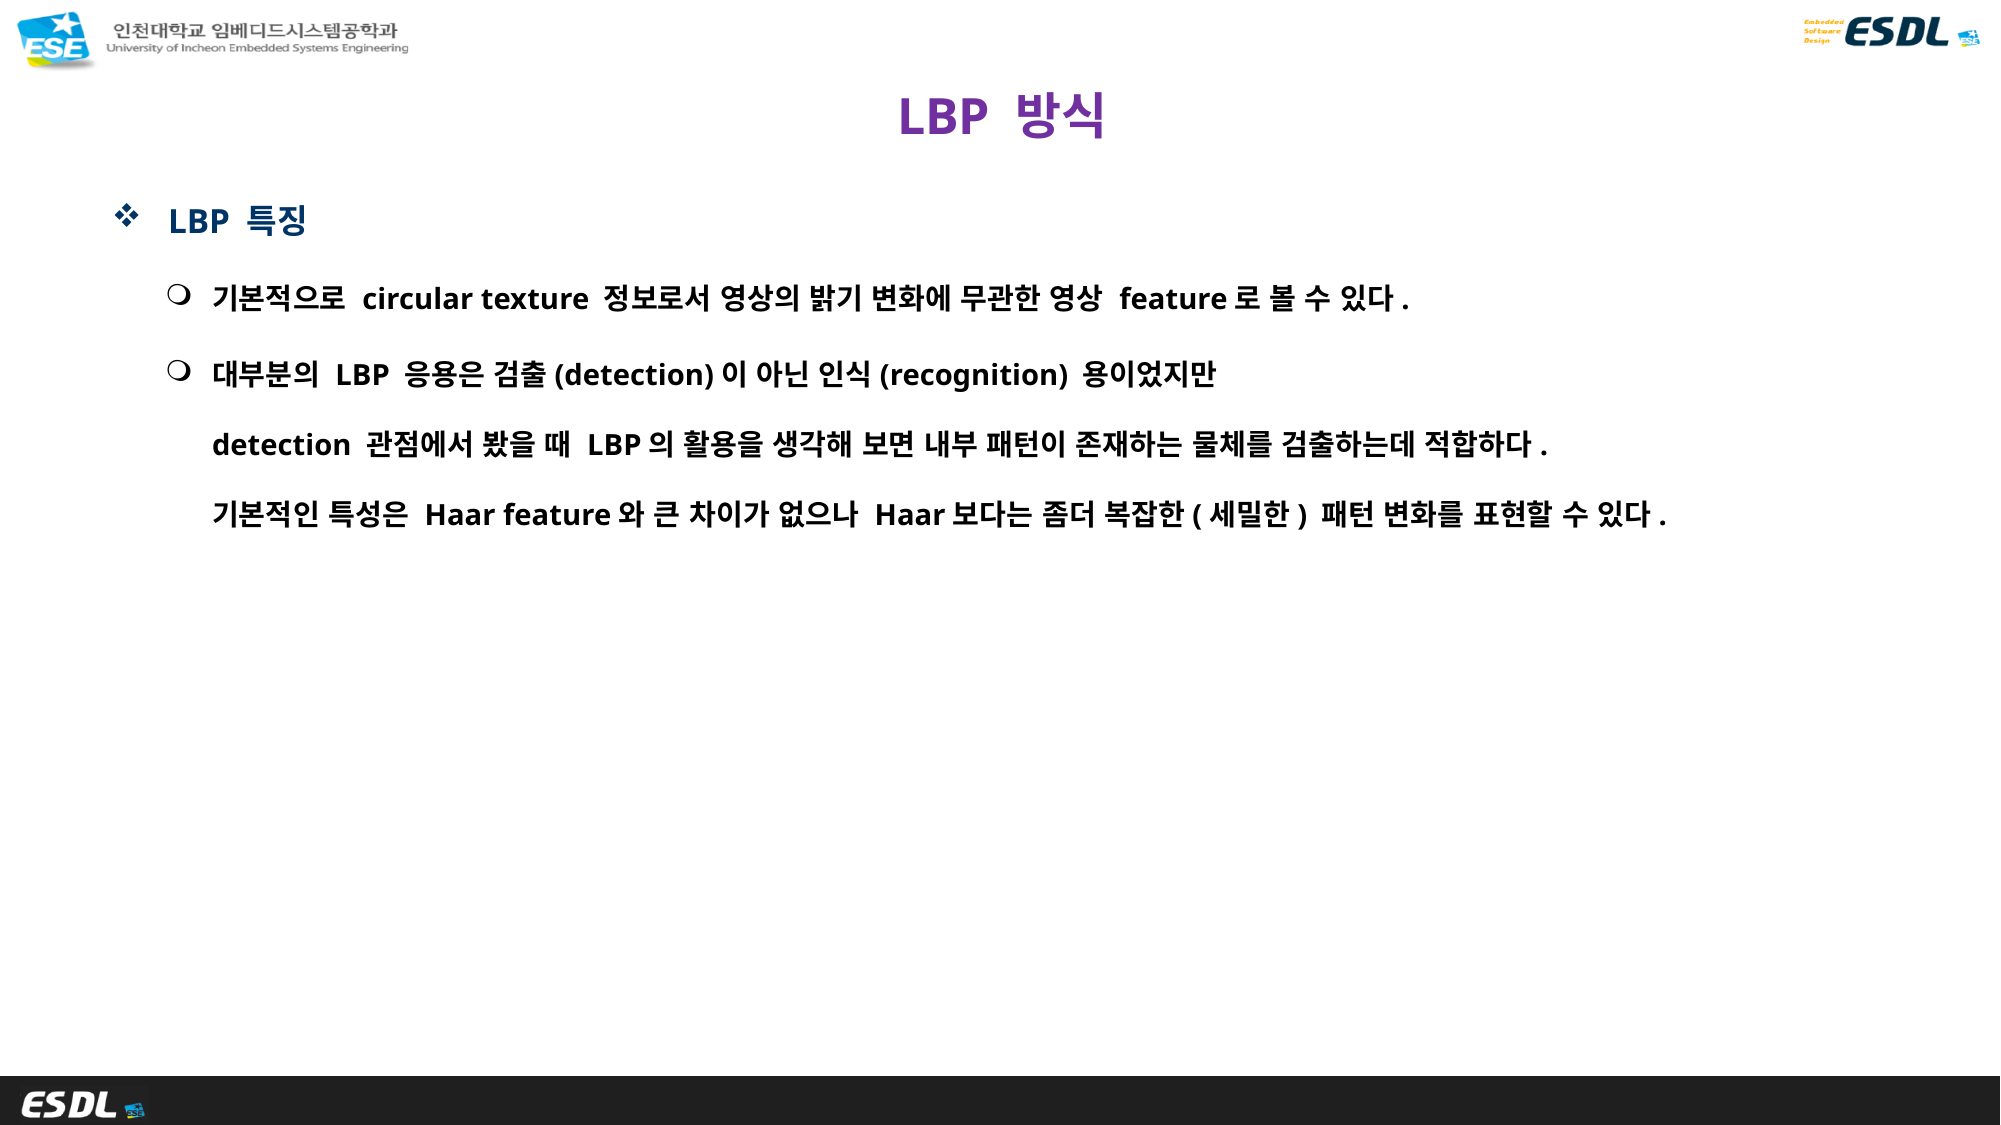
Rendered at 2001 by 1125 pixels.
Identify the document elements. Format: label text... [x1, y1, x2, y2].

title LBP 방식 [102, 66, 1903, 163]
list LBP 특징 기본적으로 circular texture 정보로서 영상의 밝기 변화에 무관한 영상 feature로 볼 수 있다. 대부분의 LBP 응용은 검출(detection)이 아닌 인식(recognition) 용이었지만 detection 관점에서 봤을 때 LBP의 활용을 생각해 보면 내부 패턴이 존재하는 물체를 검출하는데 적합하다. 기본적인 특성은 Haar feature와 큰 차이가 없으나 Haar보다는 좀더 복잡한(세밀한) 패턴 변화를 표현할 수 있다. [99, 172, 1900, 1059]
picture [20, 1085, 150, 1123]
picture [1792, 10, 1986, 52]
picture [1, 3, 418, 72]
